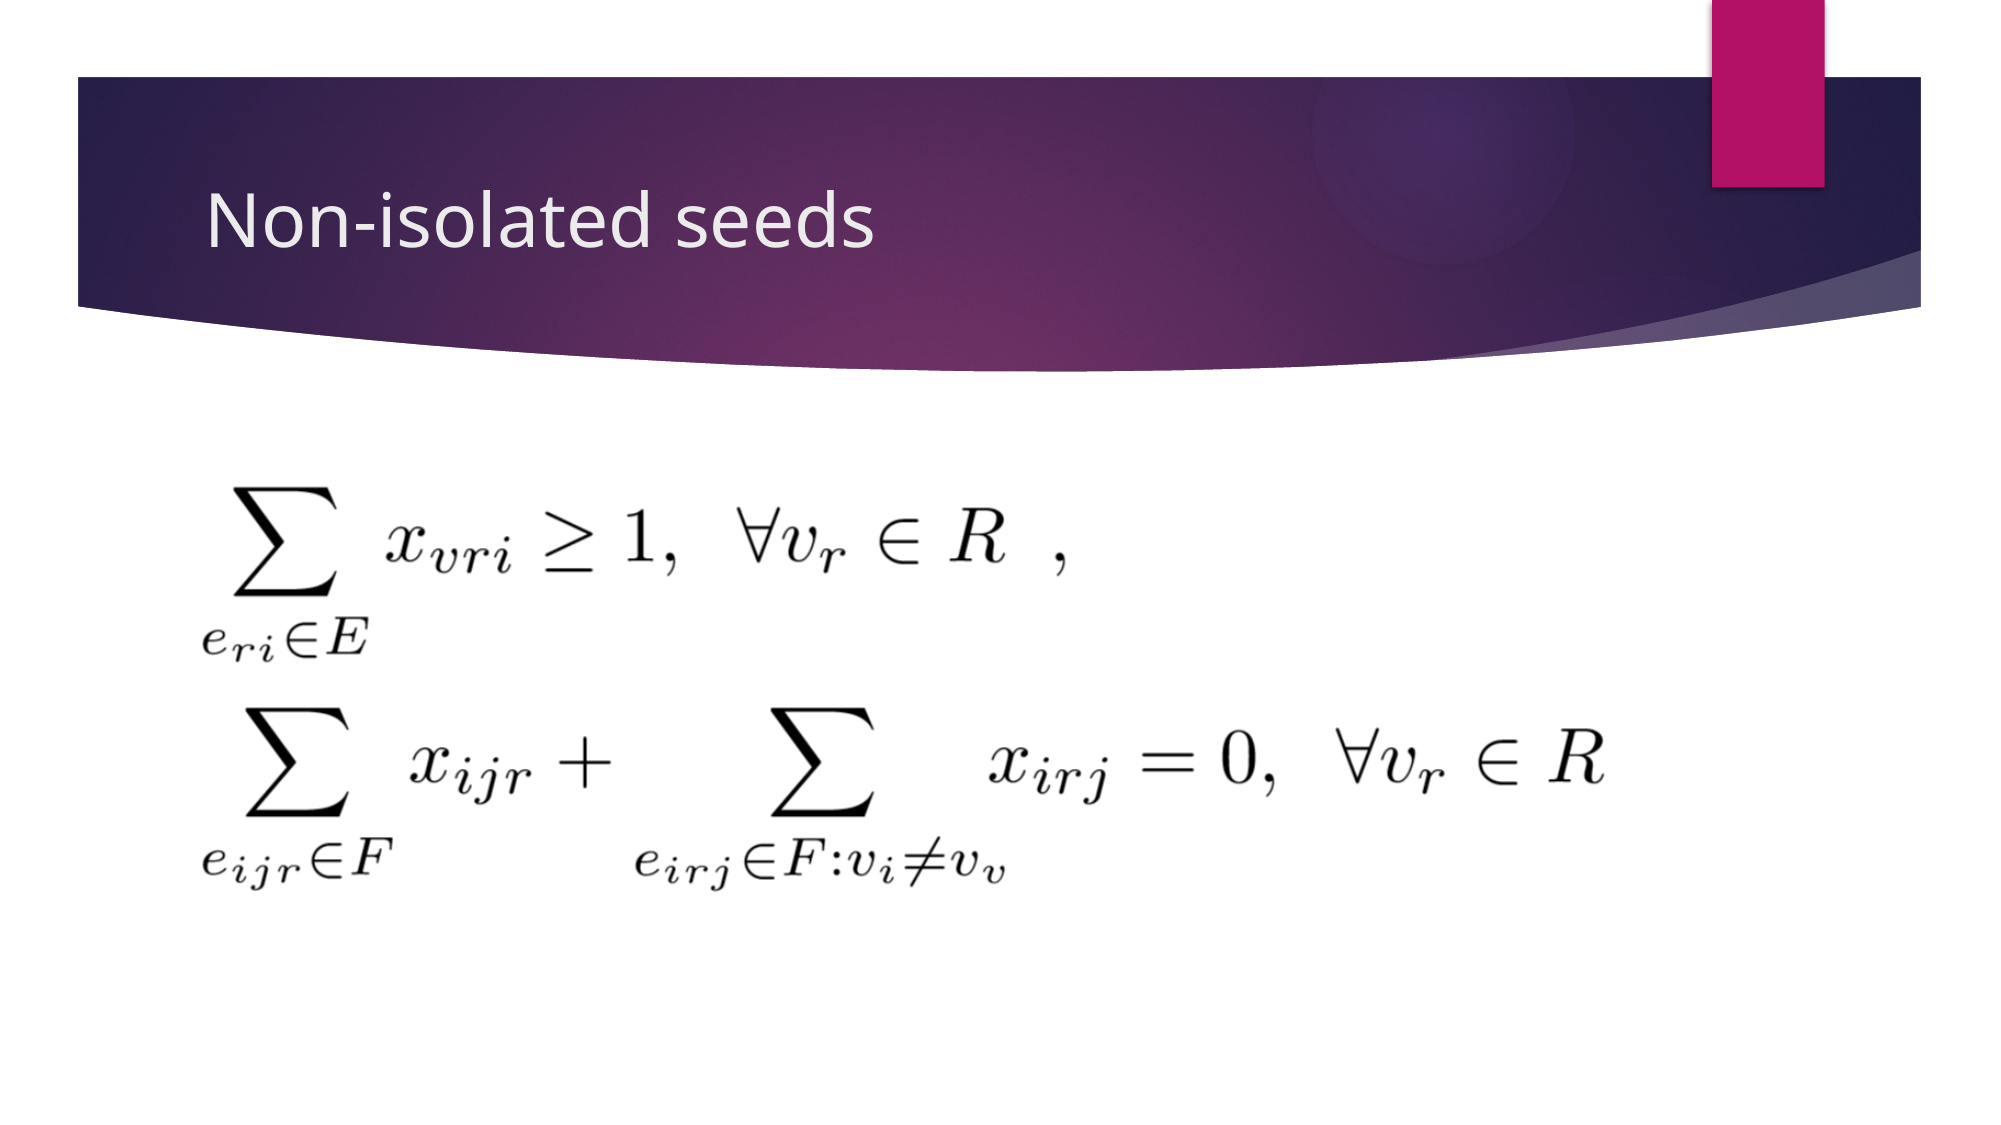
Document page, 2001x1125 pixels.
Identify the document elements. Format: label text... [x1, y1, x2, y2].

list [189, 434, 1638, 980]
title Non-isolated seeds [189, 159, 1627, 276]
